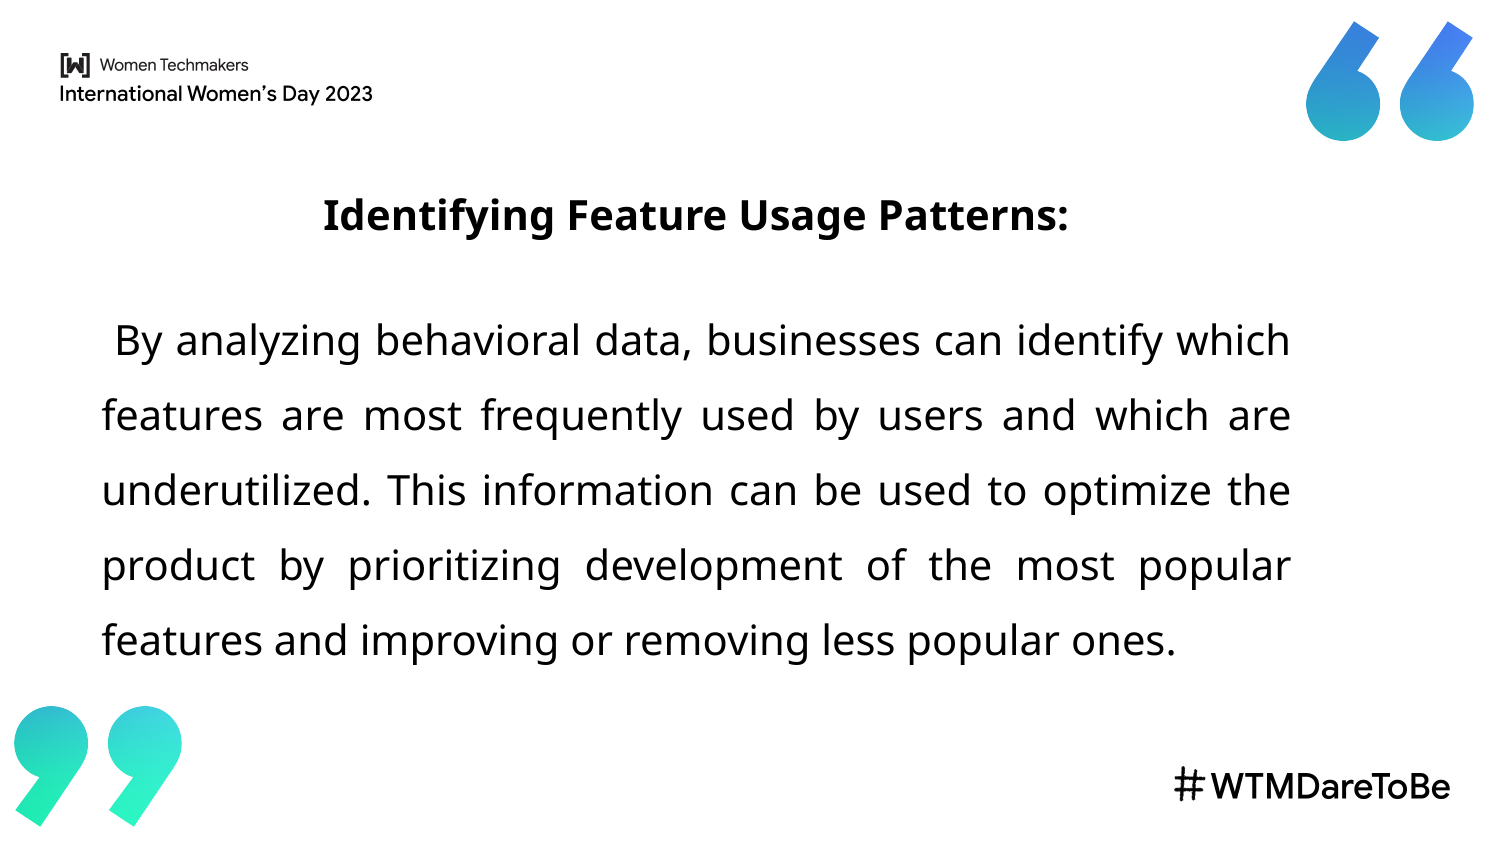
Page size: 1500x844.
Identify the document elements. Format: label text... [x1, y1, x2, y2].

picture [1174, 765, 1452, 813]
picture [14, 706, 182, 827]
picture [59, 53, 373, 109]
text_box Identifying Feature Usage Patterns: By analyzing behavioral data, businesses can identify which features are most frequently used by users and which are underutilized. This information can be used to optimize the product by prioritizing development of the most popular features and improving or removing less popular ones. [86, 174, 1307, 680]
picture [1306, 20, 1474, 142]
